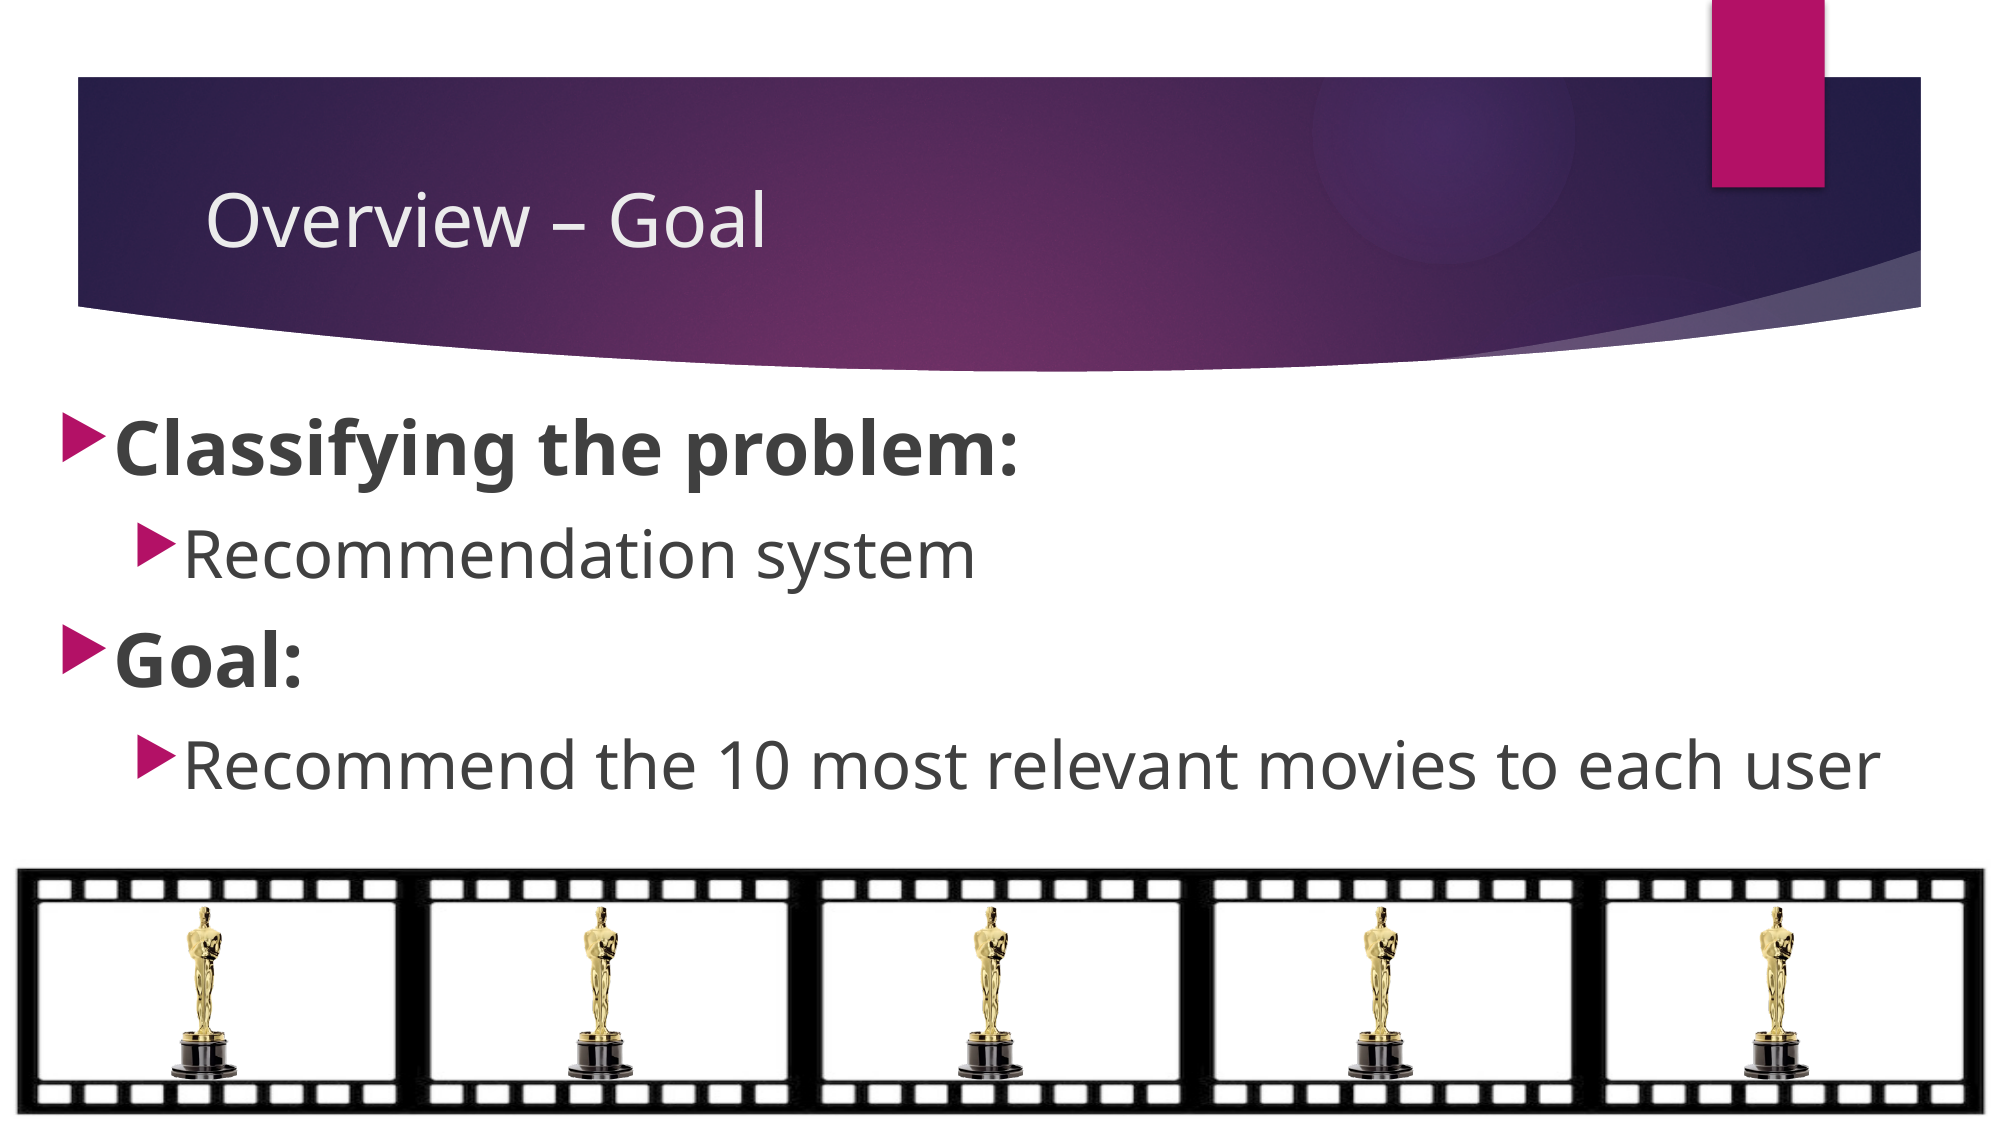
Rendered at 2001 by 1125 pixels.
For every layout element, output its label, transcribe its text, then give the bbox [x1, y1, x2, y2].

title Overview – Goal [189, 159, 1627, 276]
list Classifying the problem: Recommendation system Goal: Recommend the 10 most relevant movies to each user [42, 393, 1983, 856]
picture [0, 859, 2000, 1125]
